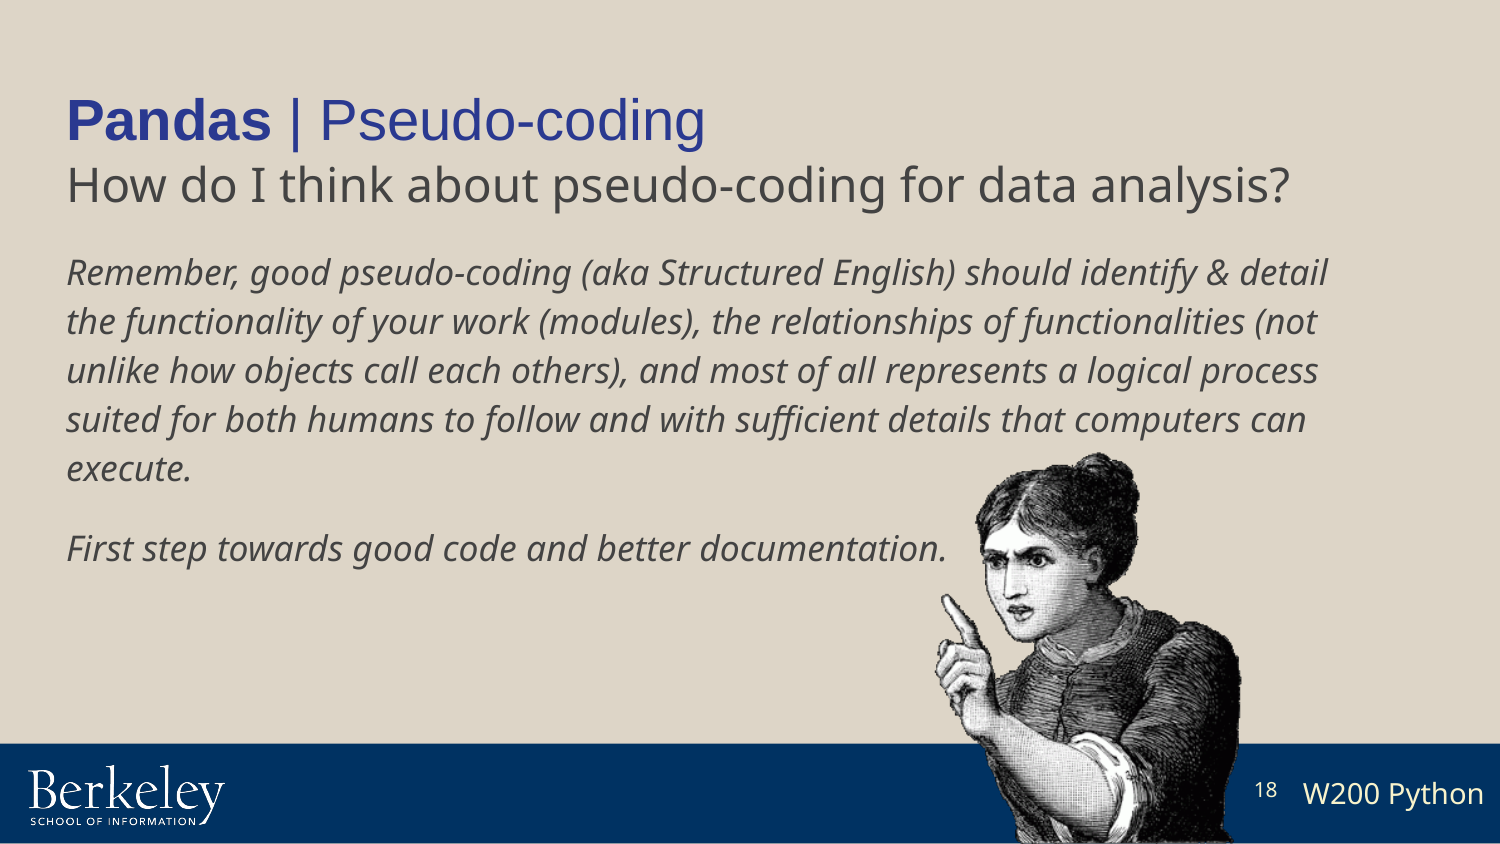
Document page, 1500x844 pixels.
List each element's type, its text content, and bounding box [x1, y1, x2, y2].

list How do I think about pseudo-coding for data analysis? Remember, good pseudo-coding (aka Structured English) should identify & detail the functionality of your work (modules), the relationships of functionalities (not unlike how objects call each others), and most of all represents a logical process suited for both humans to follow and with sufficient details that computers can execute. First step towards good code and better documentation. [50, 130, 1348, 757]
title Pandas | Pseudo-coding [50, 66, 788, 130]
slide_number 18 [1244, 760, 1293, 821]
picture [27, 758, 226, 830]
picture [930, 449, 1244, 844]
